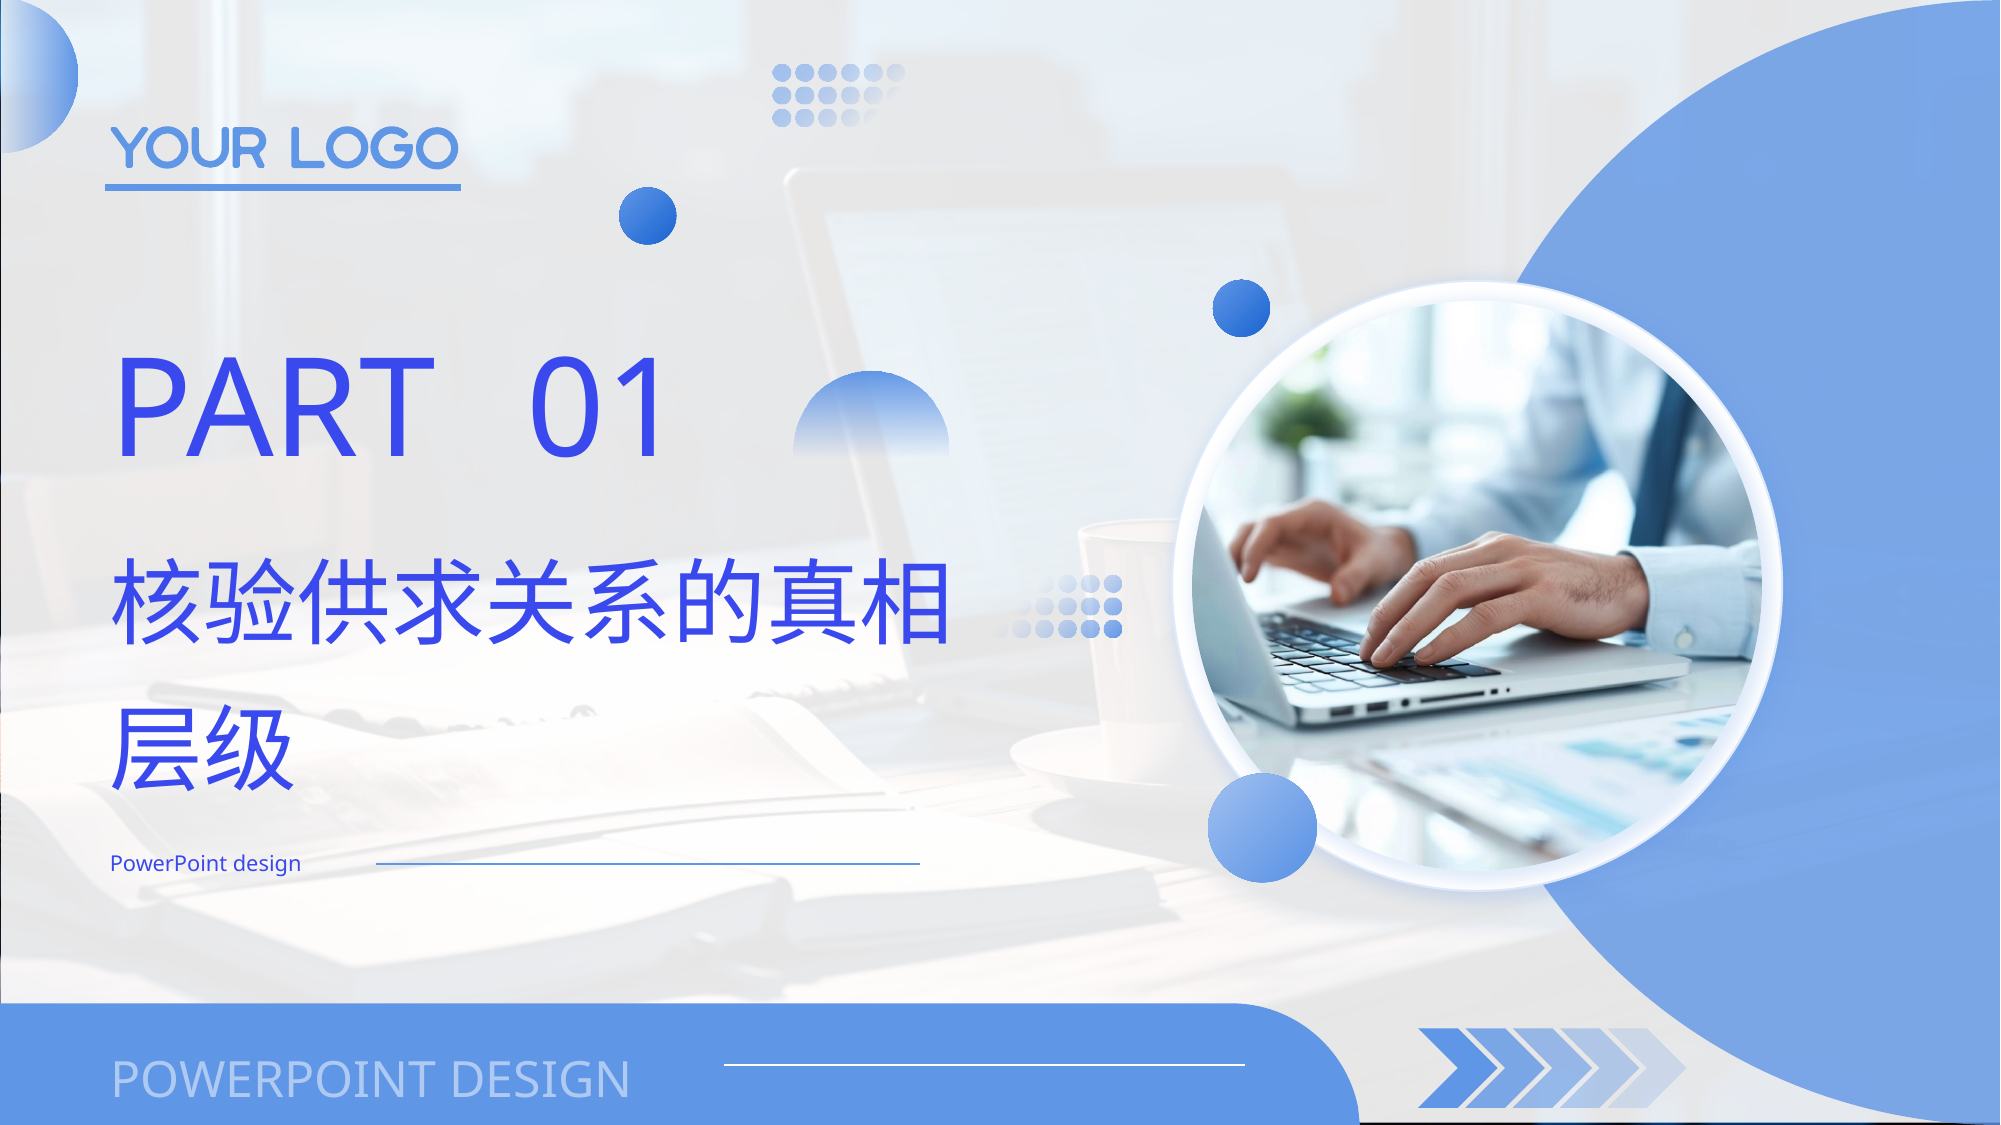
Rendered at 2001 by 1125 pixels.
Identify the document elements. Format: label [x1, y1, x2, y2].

picture [0, 0, 2000, 1125]
text_box [1418, 1028, 1687, 1108]
text_box [109, 849, 919, 877]
